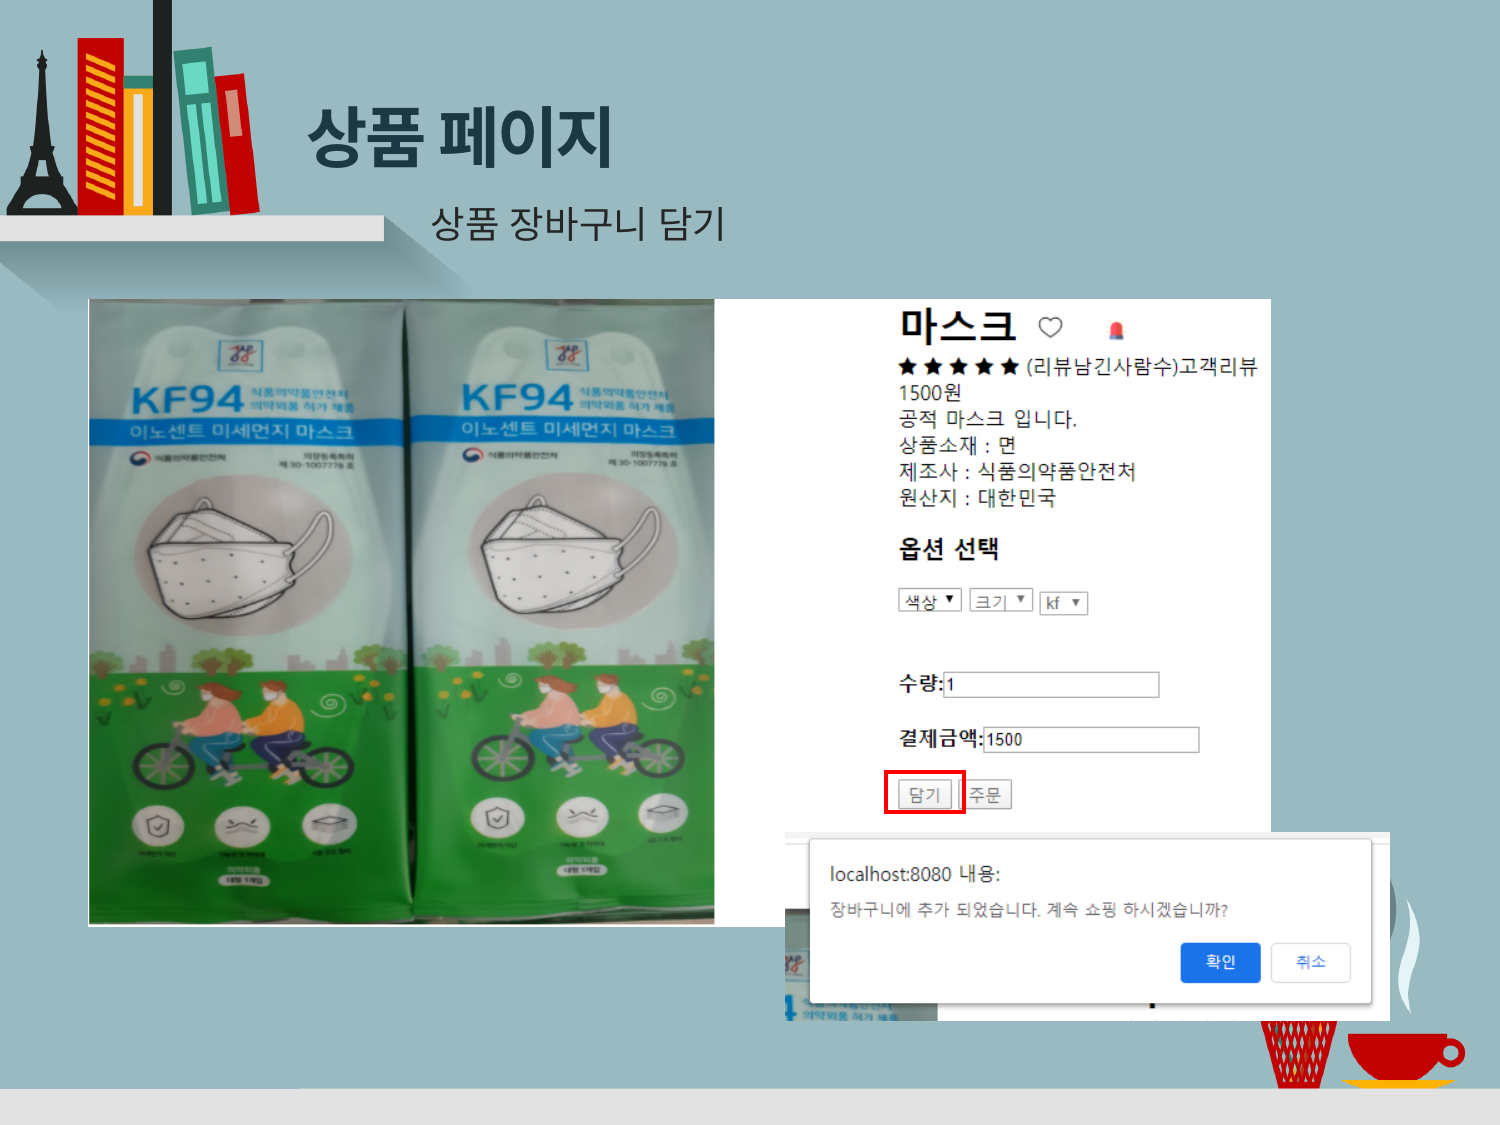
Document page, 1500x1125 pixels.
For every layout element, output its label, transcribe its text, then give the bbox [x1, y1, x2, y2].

picture [0, 0, 1500, 1125]
title 상품 페이지 [291, 89, 1270, 194]
text_box 상품 장바구니 담기 [415, 187, 1157, 260]
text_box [88, 299, 1271, 927]
